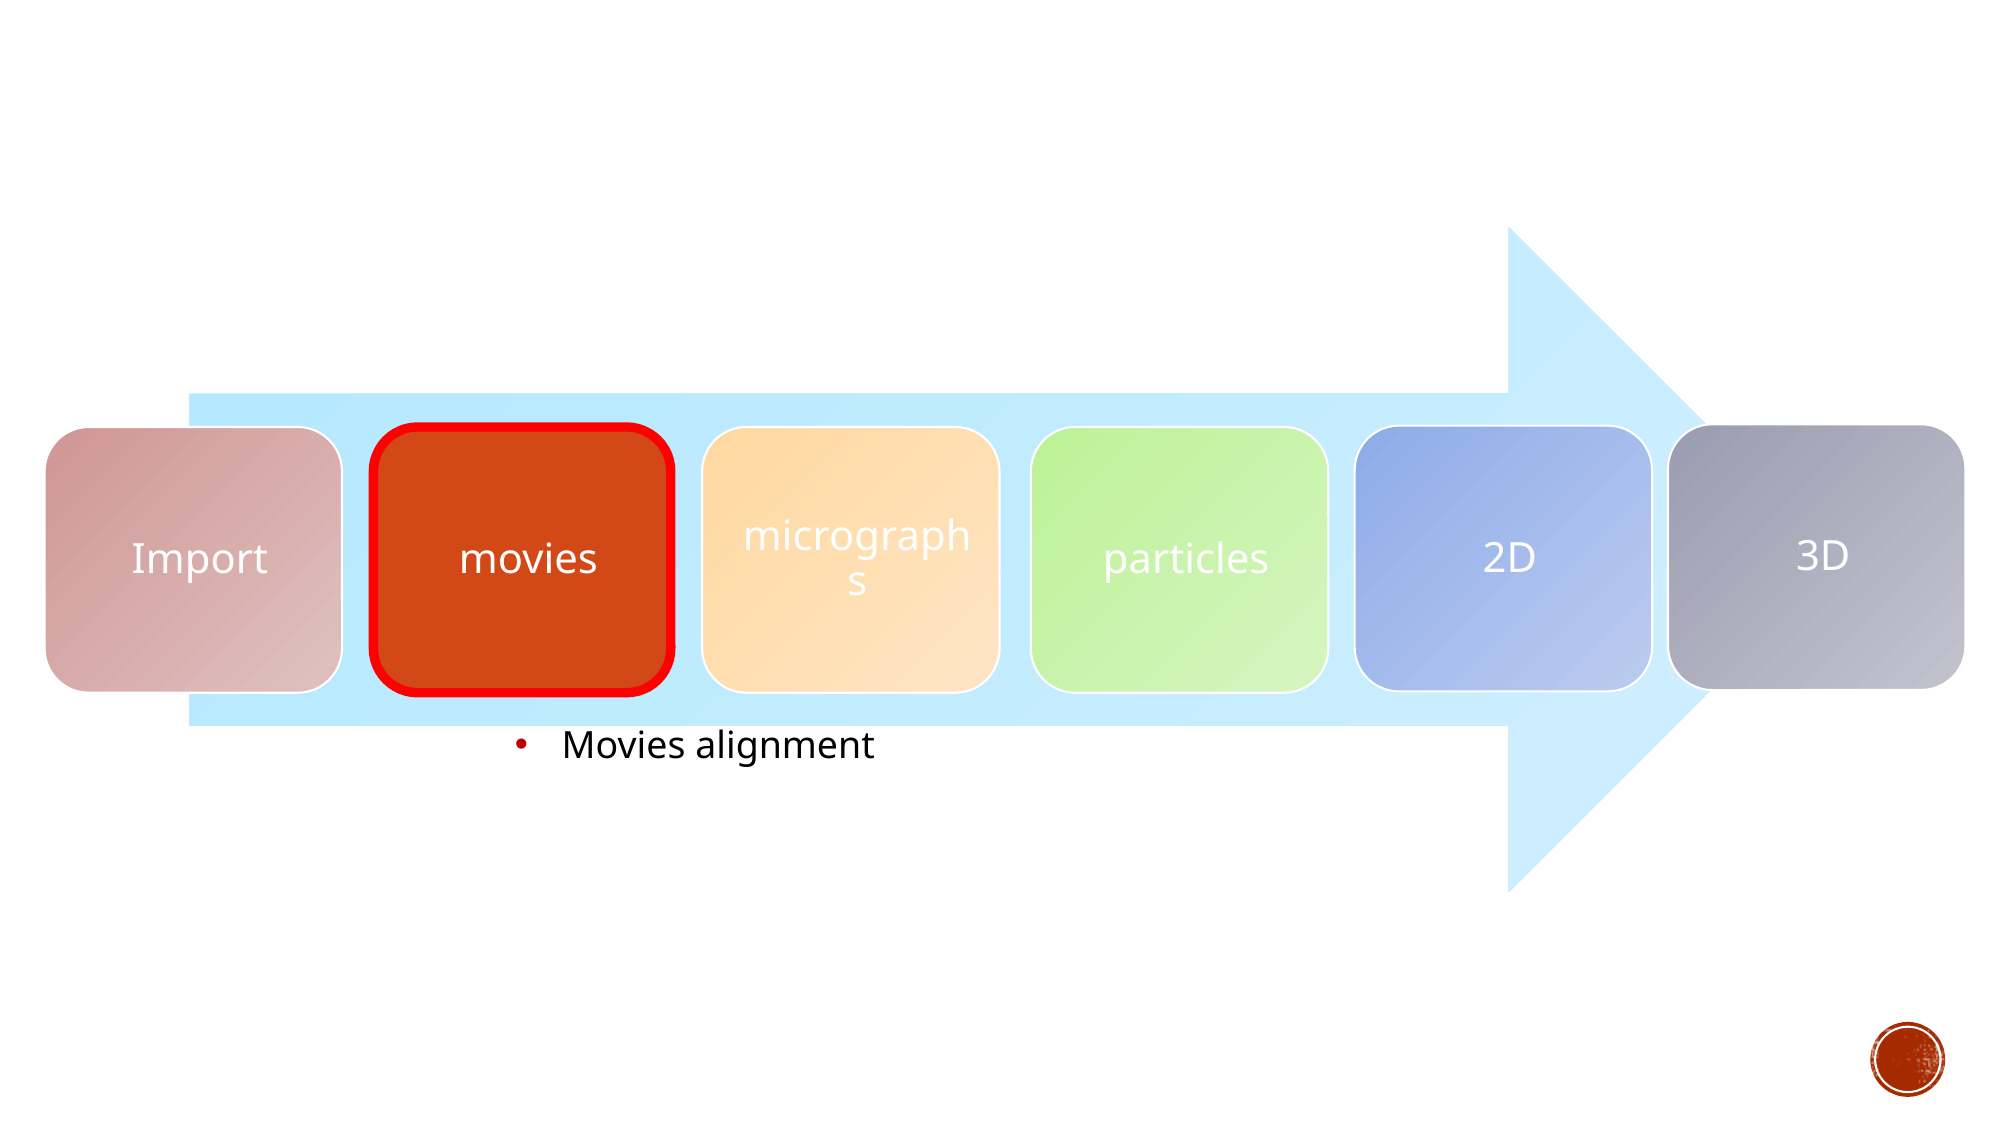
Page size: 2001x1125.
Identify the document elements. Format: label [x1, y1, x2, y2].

list [50, 234, 1986, 890]
